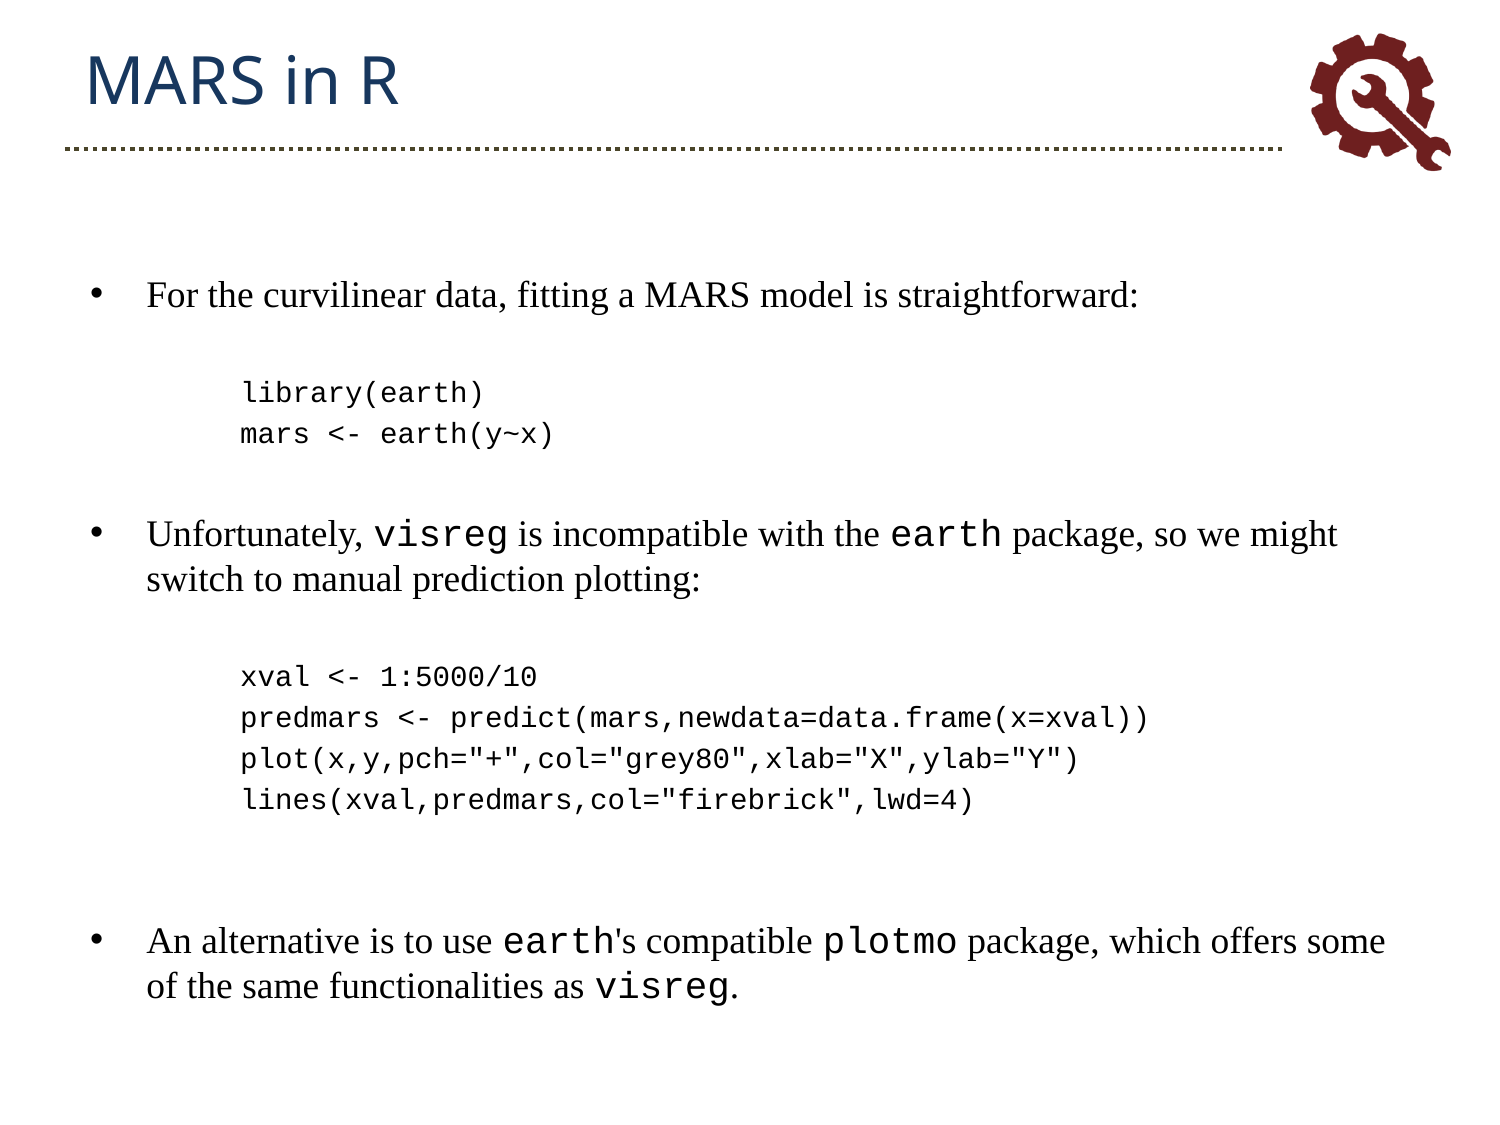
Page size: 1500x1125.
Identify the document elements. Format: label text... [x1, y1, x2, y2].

list For the curvilinear data, fitting a MARS model is straightforward: library(earth) mars <- earth(y~x) Unfortunately, visreg is incompatible with the earth package, so we might switch to manual prediction plotting: xval <- 1:5000/10 predmars <- predict(mars,newdata=data.frame(x=xval)) plot(x,y,pch="+",col="grey80",xlab="X",ylab="Y") lines(xval,predmars,col="firebrick",lwd=4) An alternative is to use earth's compatible plotmo package, which offers some of the same functionalities as visreg. [75, 262, 1425, 1094]
picture [1304, 26, 1455, 178]
text_box MARS in R [69, 30, 1300, 126]
